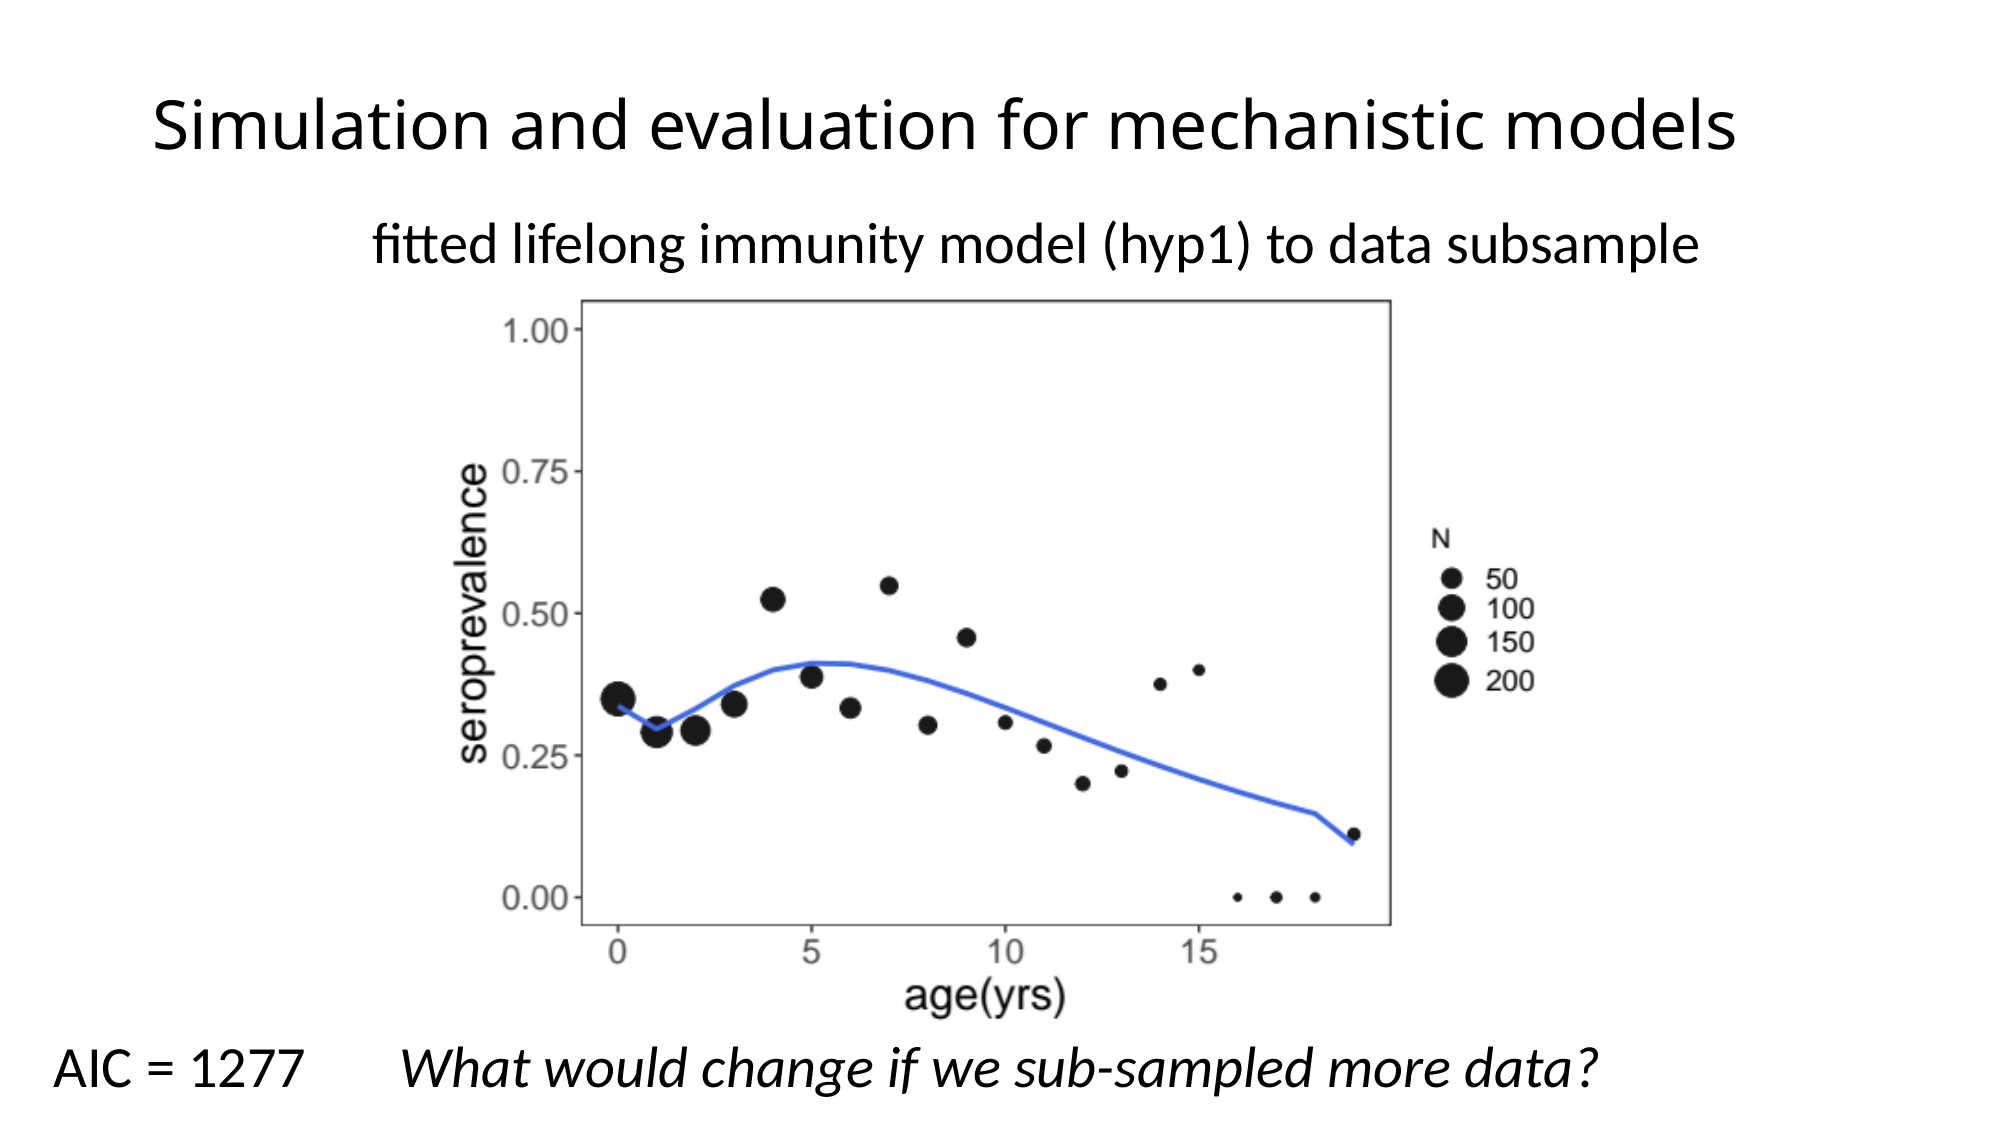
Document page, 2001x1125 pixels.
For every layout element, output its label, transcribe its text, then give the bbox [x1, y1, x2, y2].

picture [441, 289, 1559, 1029]
text_box AIC = 1277 [0, 1022, 1063, 1107]
text_box fitted lifelong immunity model (hyp1) to data subsample [154, 197, 1919, 283]
text_box What would change if we sub-sampled more data? [1063, 1022, 1883, 1107]
title Simulation and evaluation for mechanistic models [137, 59, 1863, 278]
